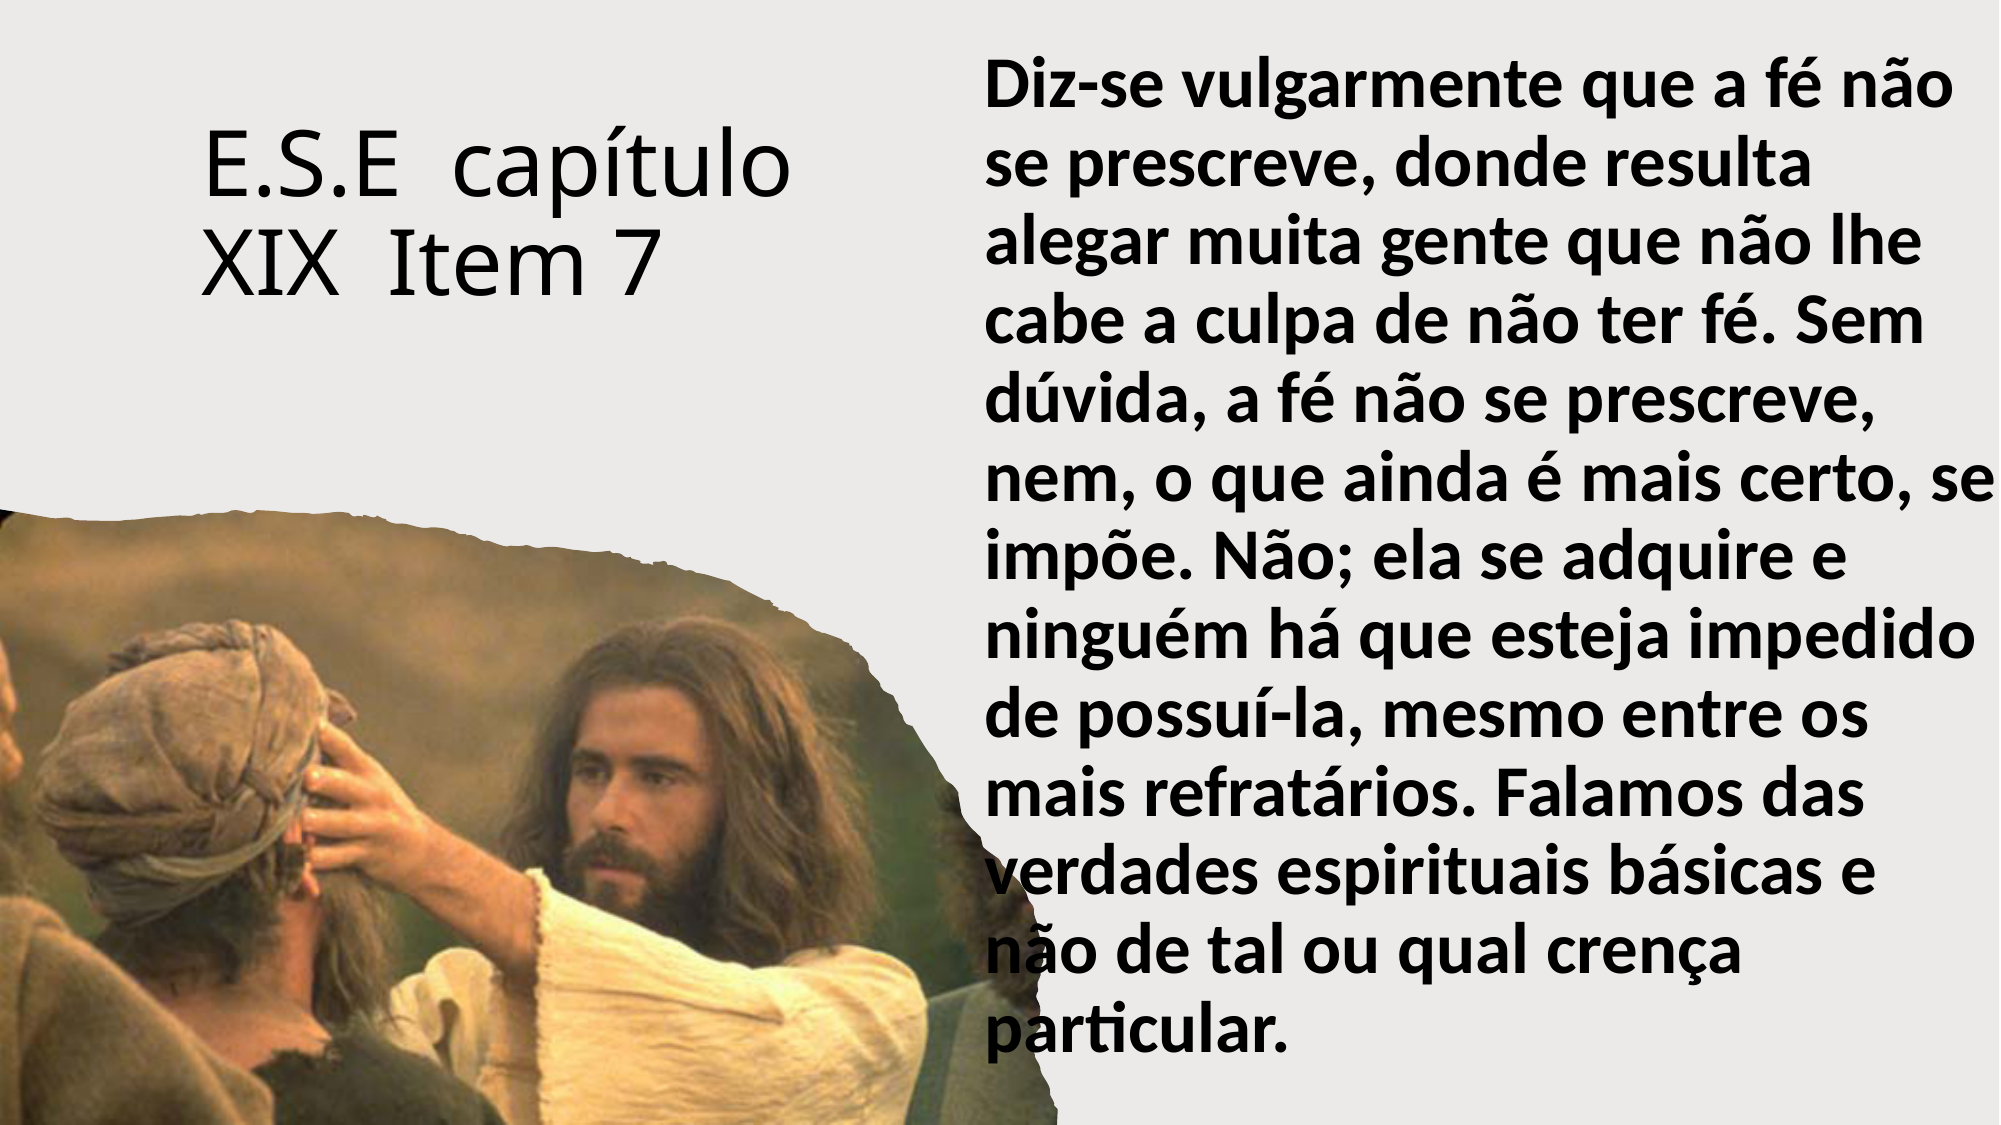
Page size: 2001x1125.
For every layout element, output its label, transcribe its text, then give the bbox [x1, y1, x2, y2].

picture [0, 509, 1058, 1125]
list Diz-se vulgarmente que a fé não se prescreve, donde resulta alegar muita gente que não lhe cabe a culpa de não ter fé. Sem dúvida, a fé não se prescreve, nem, o que ainda é mais certo, se impõe. Não; ela se adquire e ninguém há que esteja impedido de possuí-la, mesmo entre os mais refratários. Falamos das verdades espirituais básicas e não de tal ou qual crença particular. [969, 37, 2000, 1026]
text_box [1058, 1026, 2000, 1125]
text_box [0, 0, 2000, 509]
title E.S.E capítulo XIX Item 7 [186, 110, 955, 463]
